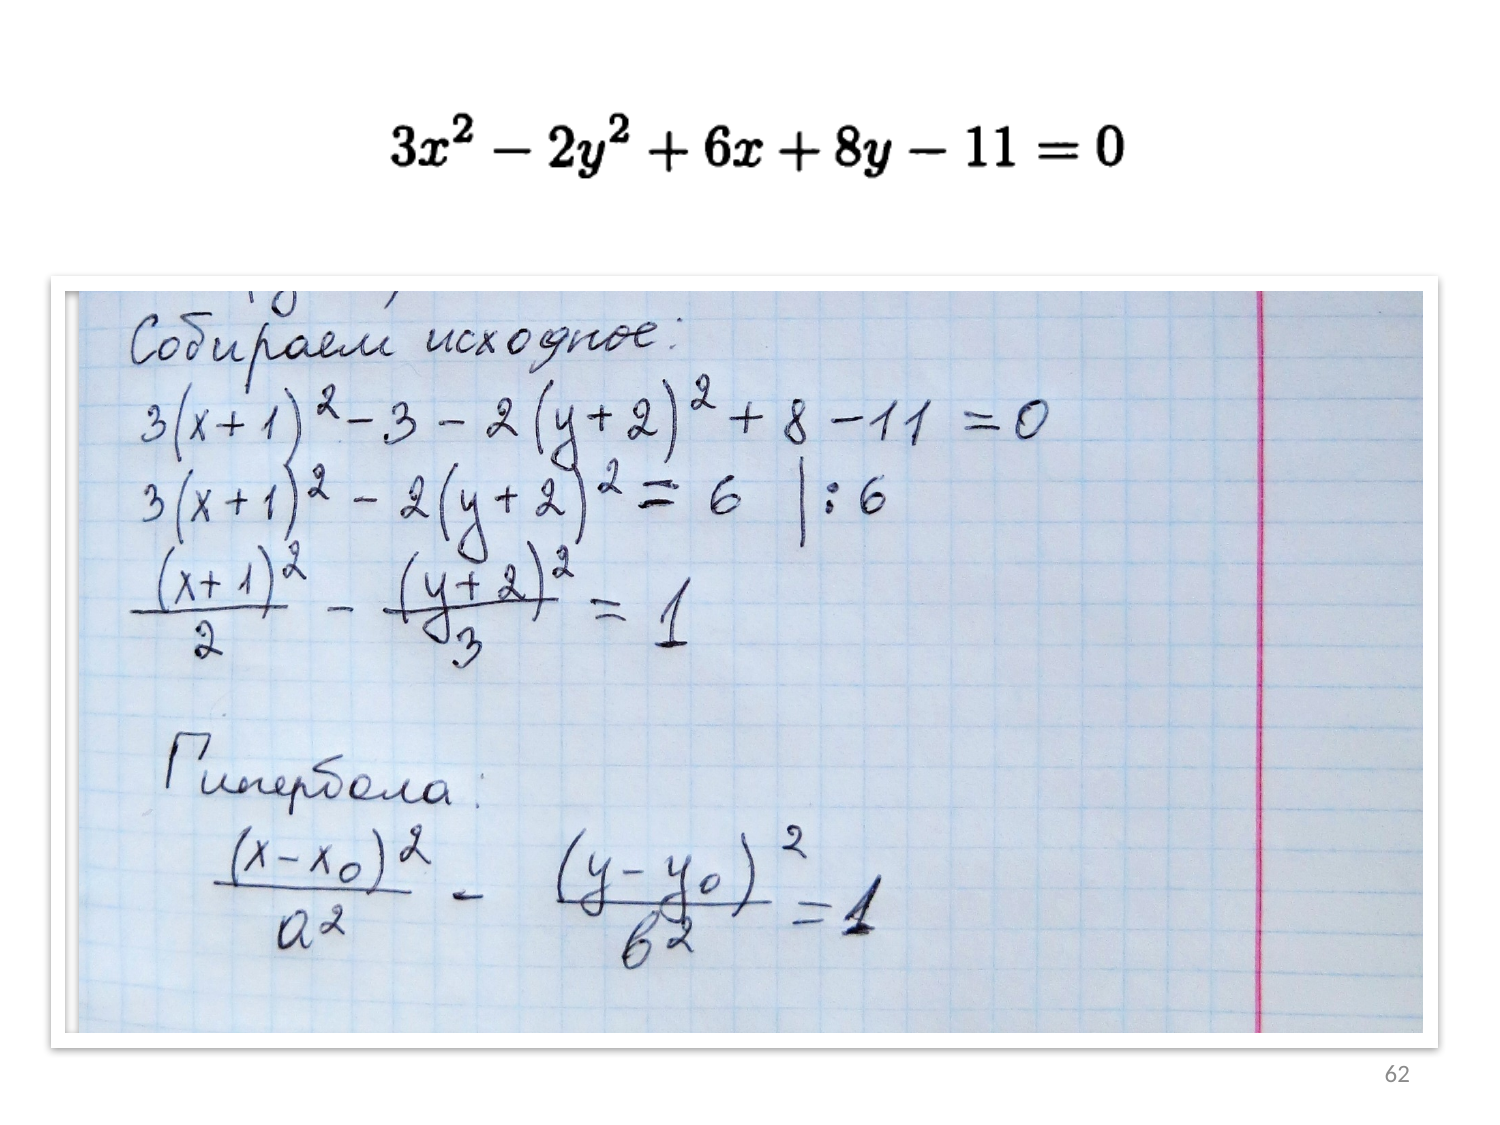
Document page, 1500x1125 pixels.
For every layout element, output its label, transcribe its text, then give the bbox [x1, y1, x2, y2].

picture [383, 77, 1128, 210]
slide_number 62 [1074, 1042, 1425, 1103]
picture [65, 290, 1424, 1034]
